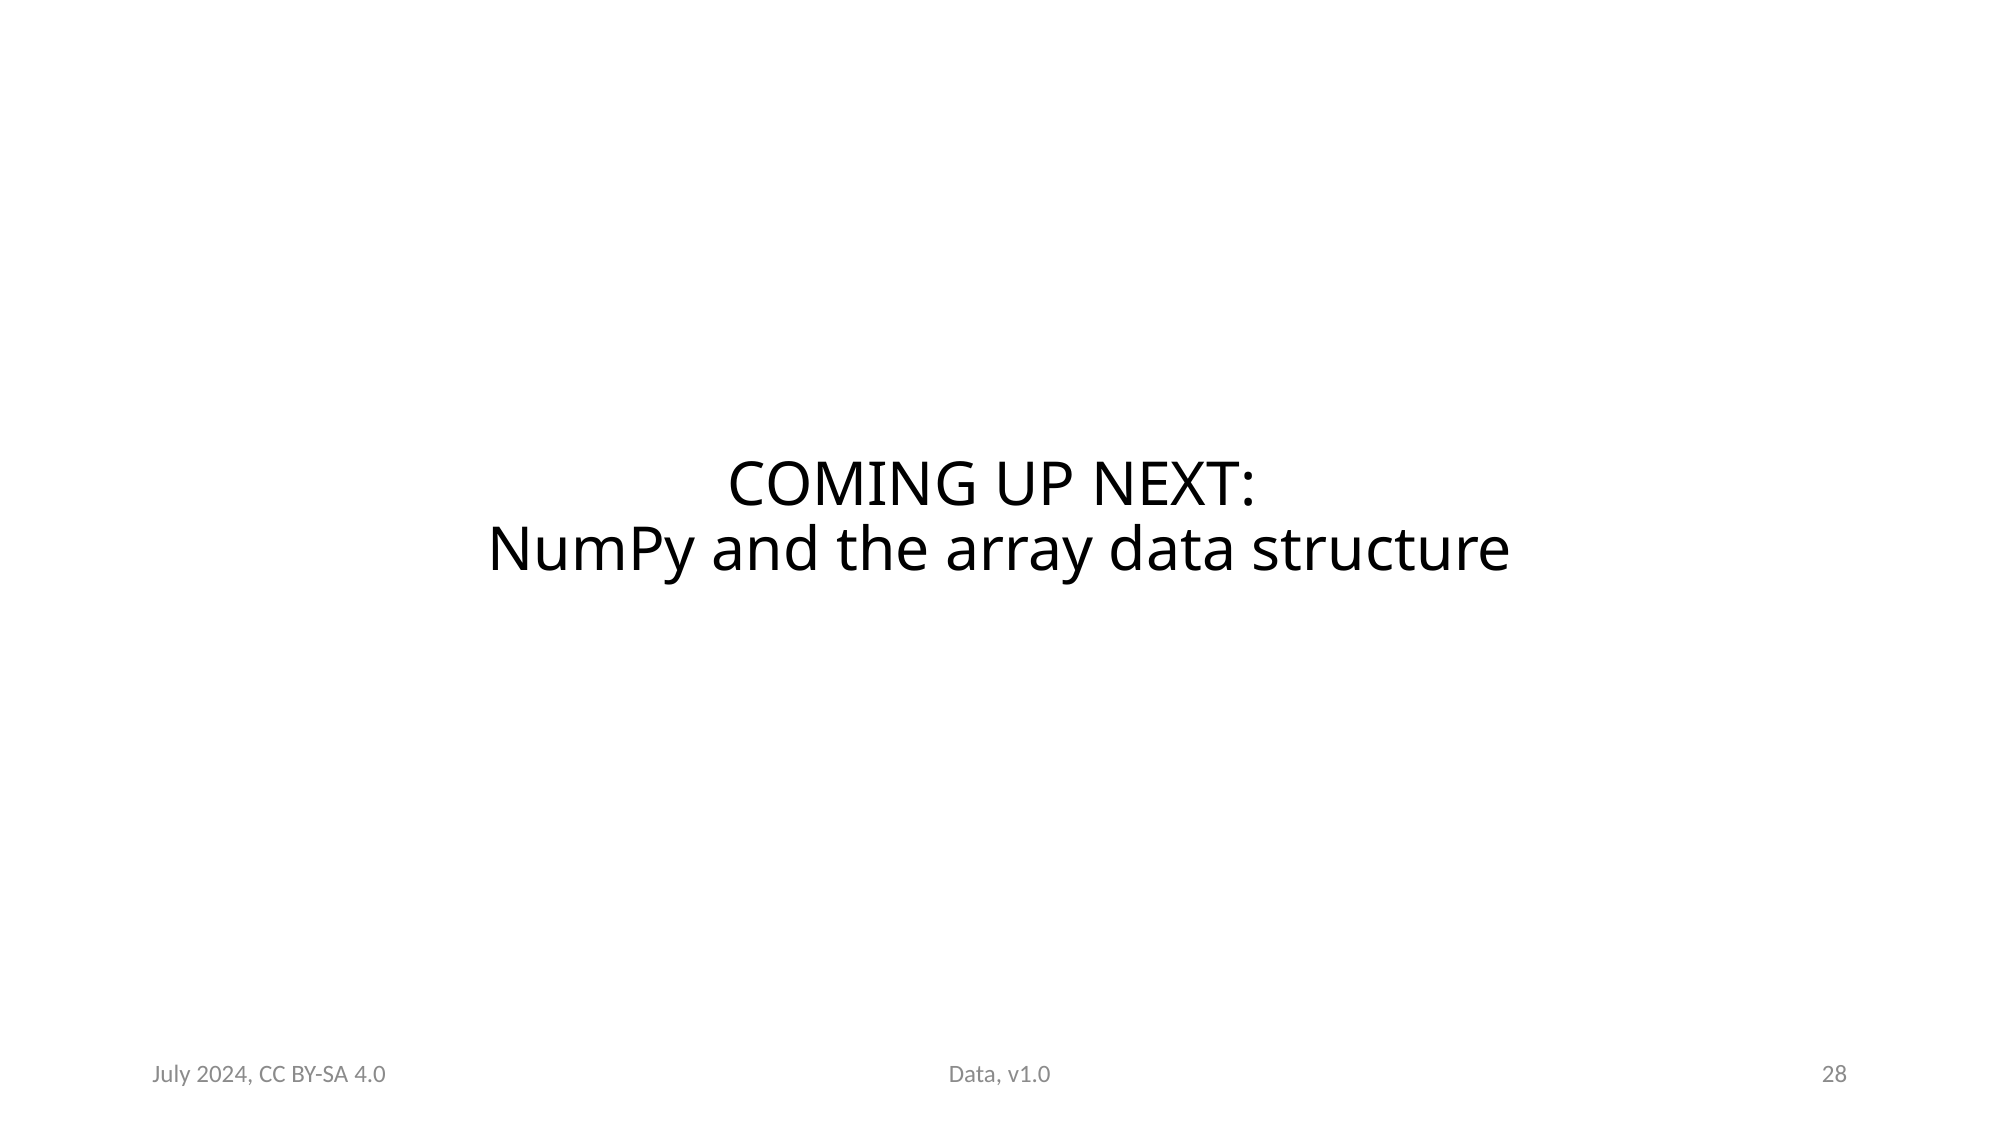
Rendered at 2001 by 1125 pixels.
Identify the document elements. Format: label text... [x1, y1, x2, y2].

title COMING UP NEXT: NumPy and the array data structure [137, 444, 1863, 593]
slide_number 28 [1412, 1042, 1863, 1103]
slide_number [137, 1042, 588, 1103]
footer Data, v1.0 [662, 1042, 1338, 1103]
